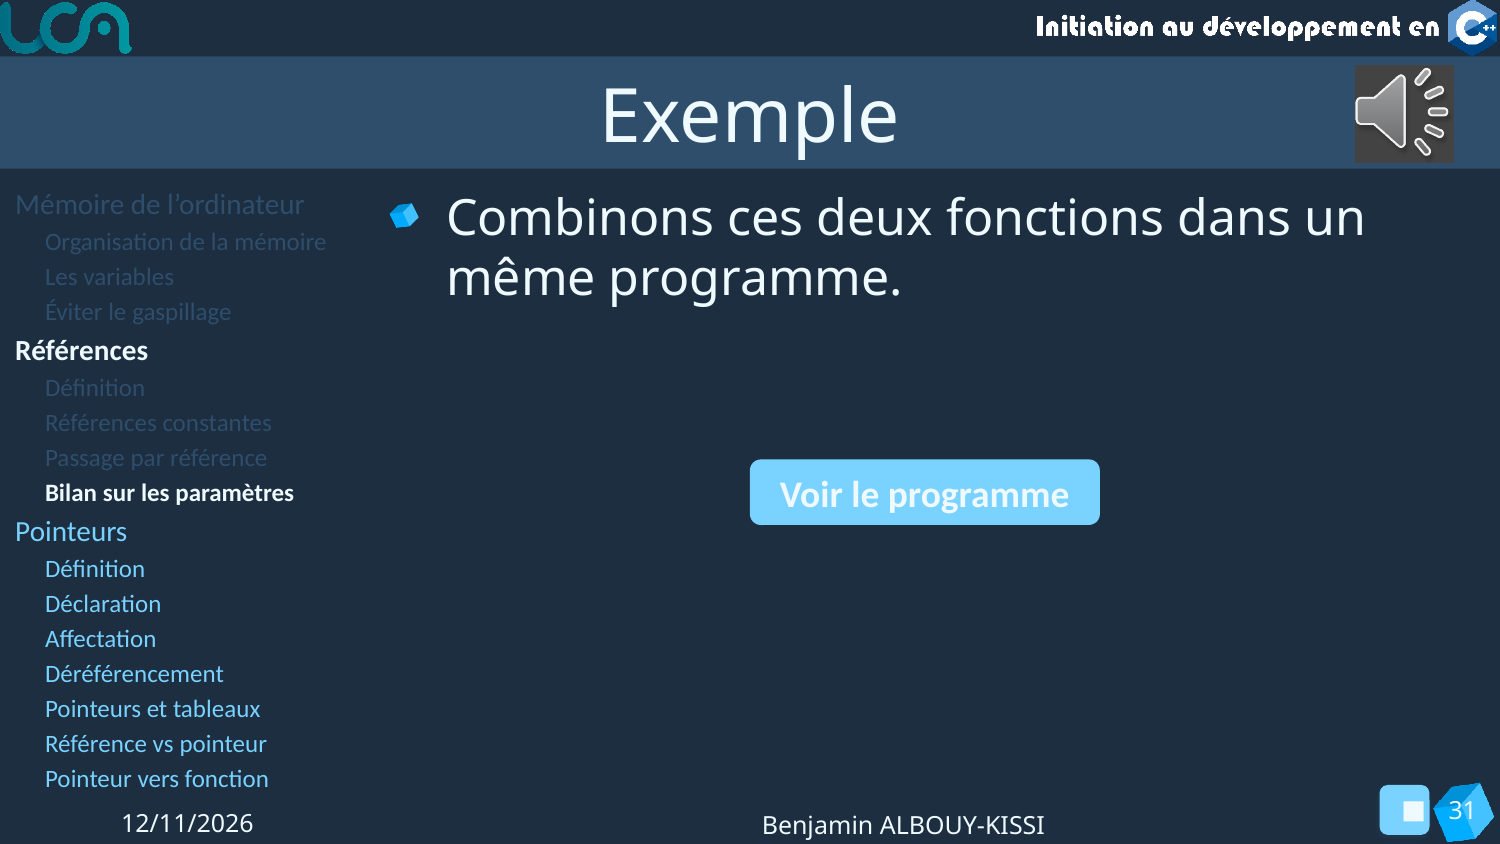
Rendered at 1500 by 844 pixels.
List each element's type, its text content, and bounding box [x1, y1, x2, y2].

picture [1354, 64, 1455, 165]
picture [1033, 0, 1500, 56]
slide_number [0, 807, 374, 844]
picture [1433, 835, 1445, 842]
picture [404, 203, 419, 228]
picture [1465, 835, 1494, 842]
list Combinons ces deux fonctions dans un même programme. [375, 178, 1475, 806]
text_box ⏹ [1379, 784, 1430, 835]
picture [389, 217, 395, 228]
title Exemple [24, 56, 1475, 169]
footer Benjamin ALBOUY-KISSI [374, 806, 1433, 844]
picture [0, 2, 132, 54]
slide_number 31 [1432, 789, 1494, 835]
text_box Voir le programme [749, 459, 1100, 526]
list Mémoire de l’ordinateur Organisation de la mémoire Les variables Éviter le gaspillage Références Définition Références constantes Passage par référence Bilan sur les paramètres Pointeurs Définition Déclaration Affectation Déréférencement Pointeurs et tableaux Référence vs pointeur Pointeur vers fonction [0, 178, 375, 807]
picture [1476, 782, 1494, 789]
picture [389, 203, 400, 212]
